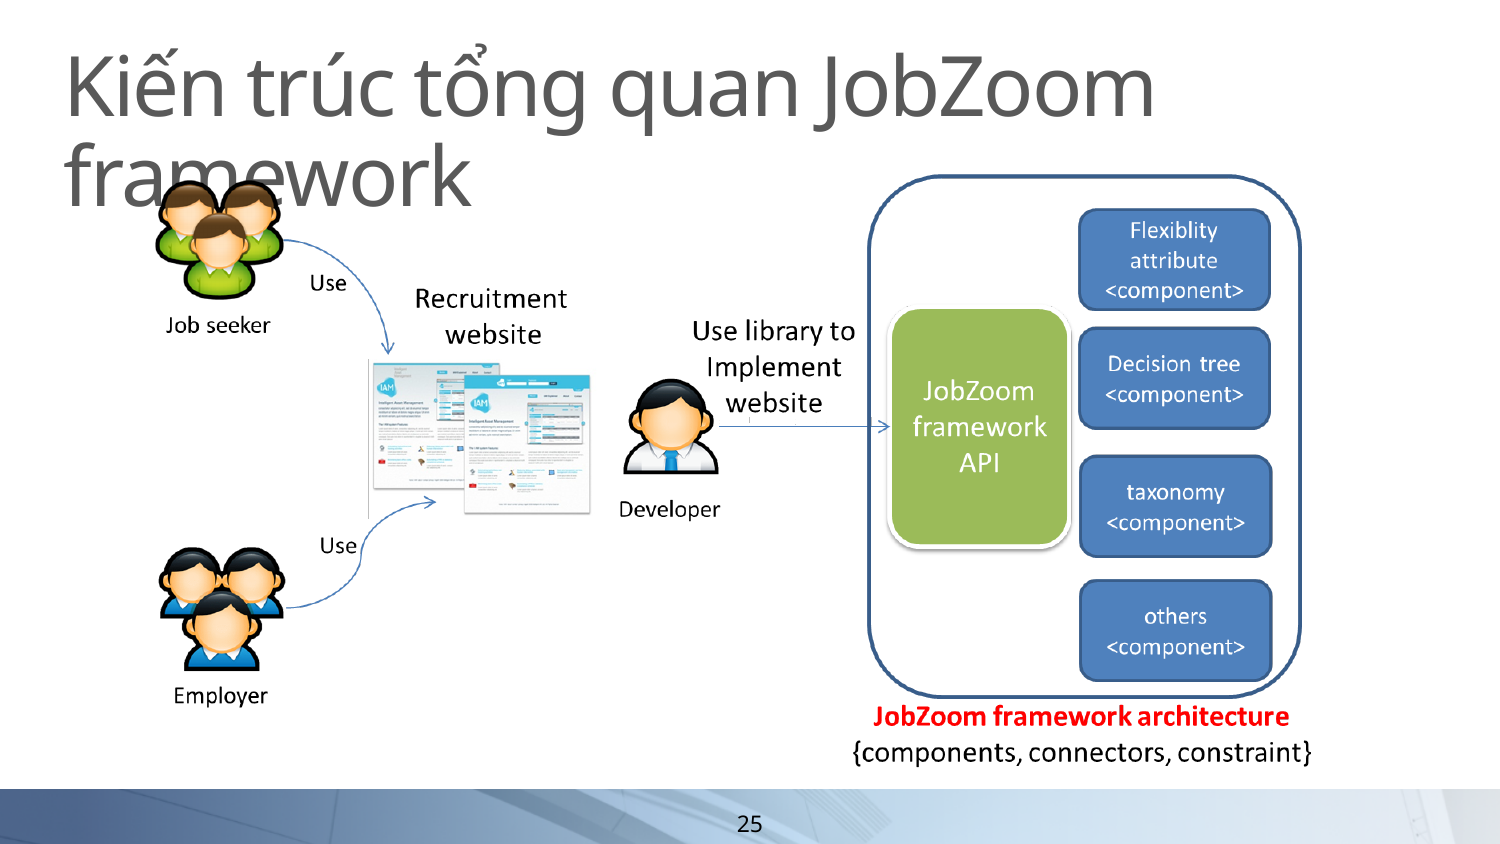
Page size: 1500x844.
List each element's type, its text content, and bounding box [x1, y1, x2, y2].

picture [0, 174, 1500, 844]
title Kiến trúc tổng quan JobZoom framework [63, 44, 1436, 113]
